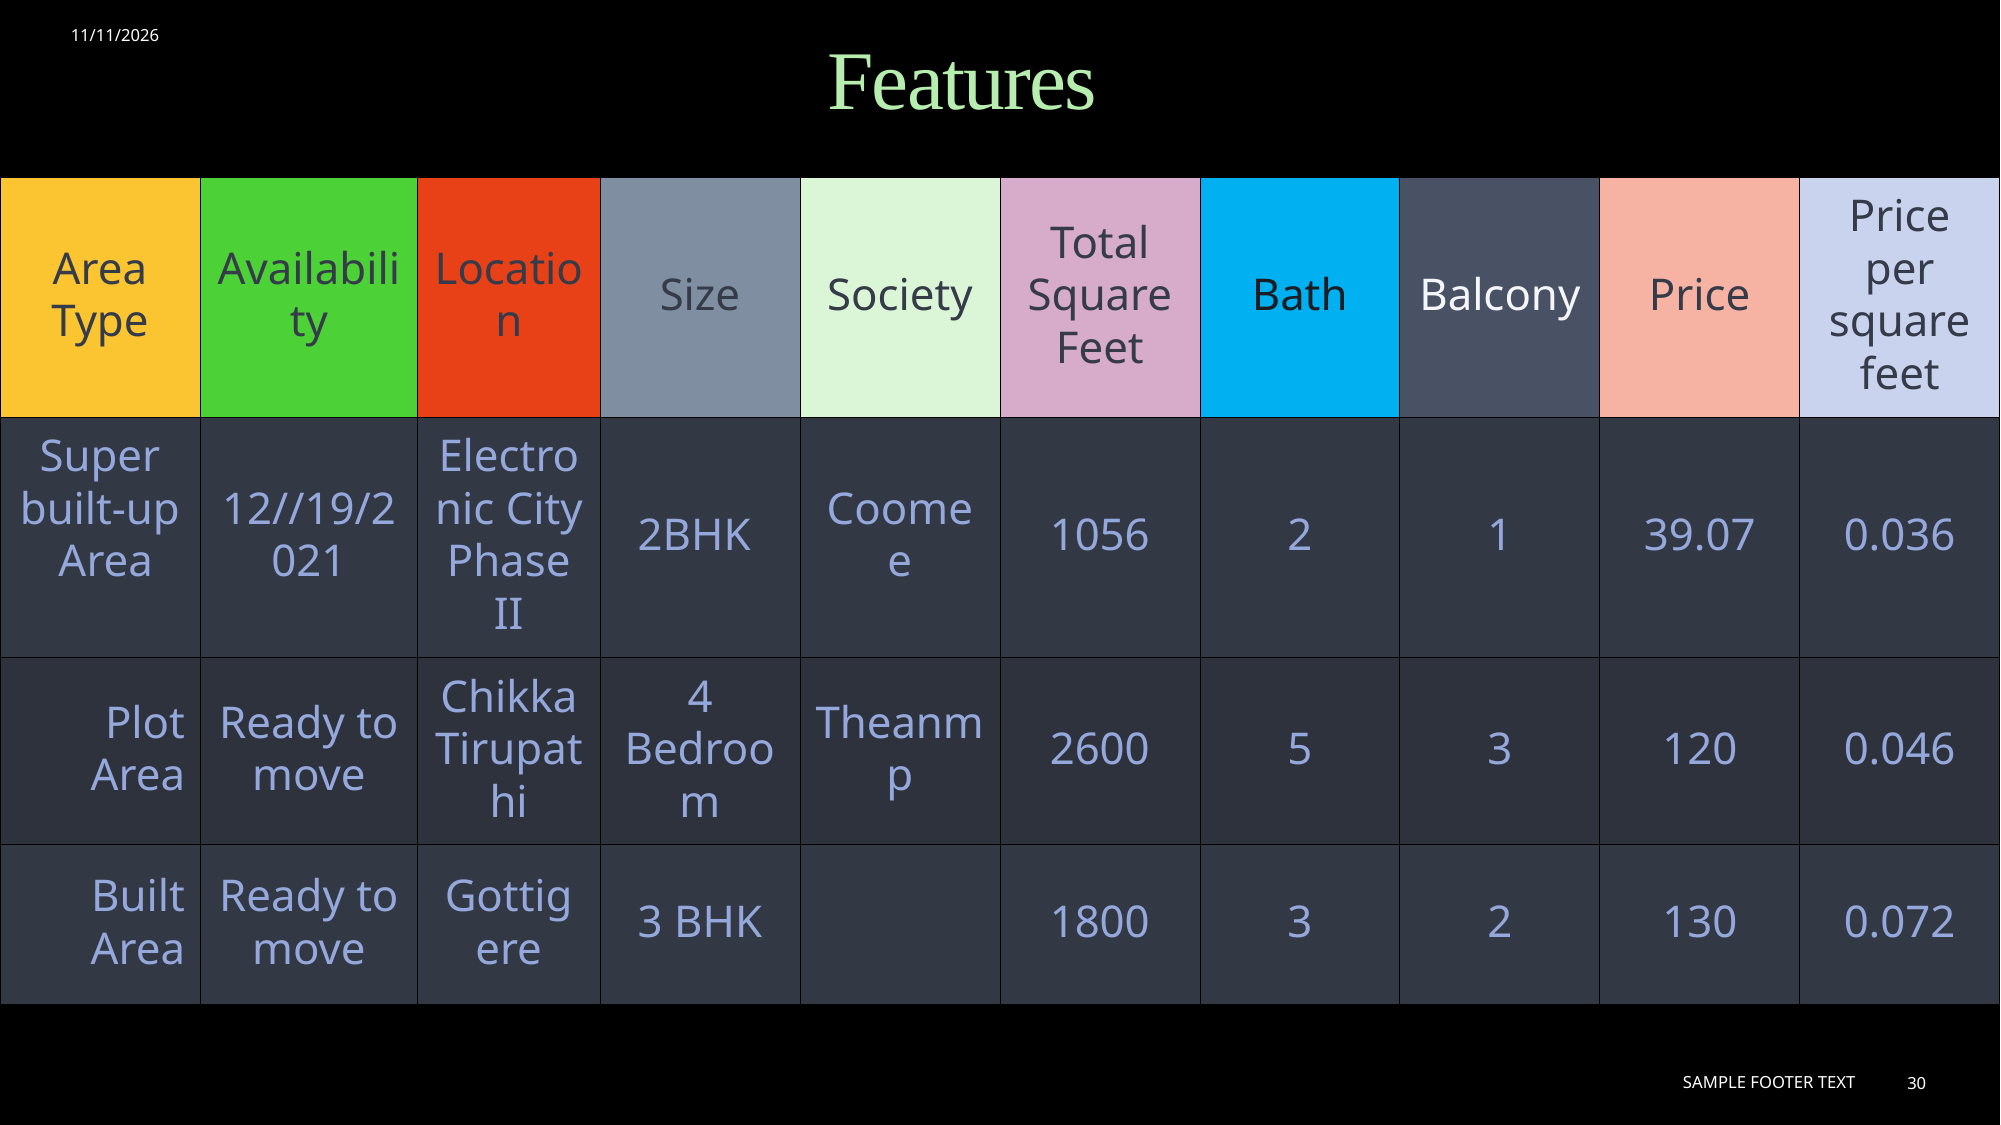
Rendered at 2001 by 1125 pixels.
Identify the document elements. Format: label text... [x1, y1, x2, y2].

table_cell Theanmp [801, 658, 1000, 844]
slide_number 30 [1870, 1054, 1942, 1114]
table_header Bath [1201, 178, 1399, 417]
table_header Balcony [1400, 178, 1599, 417]
table_cell 3 [1400, 658, 1599, 844]
table_header Price [1600, 178, 1799, 417]
table_cell 4 Bedroom [601, 658, 800, 844]
text_box Features [812, 0, 1112, 134]
table_header Total Square Feet [1001, 178, 1200, 417]
table_cell 120 [1600, 658, 1799, 844]
table_header Price per square feet [1800, 178, 1999, 417]
table_cell 2 [1201, 418, 1399, 657]
table_cell Electronic City Phase II [418, 418, 600, 657]
table_cell Ready to move [201, 845, 417, 1004]
table_cell 0.036 [1800, 418, 1999, 657]
table_cell Gottigere [418, 845, 600, 1004]
table_header Society [801, 178, 1000, 417]
table_cell 1 [1400, 418, 1599, 657]
table_cell Chikka Tirupathi [418, 658, 600, 844]
table_cell [801, 845, 1000, 1004]
table_cell 1056 [1001, 418, 1200, 657]
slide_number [55, 10, 506, 63]
table_cell 12//19/2021 [201, 418, 417, 657]
table_cell Ready to move [201, 658, 417, 844]
table_cell 3 [1201, 845, 1399, 1004]
table_cell Plot Area [1, 658, 200, 844]
table_header Availability [201, 178, 417, 417]
table_cell 2600 [1001, 658, 1200, 844]
table_cell 0.072 [1800, 845, 1999, 1004]
table_cell 1800 [1001, 845, 1200, 1004]
table_cell Coomee [801, 418, 1000, 657]
table_header Area Type [1, 178, 200, 417]
table_cell 130 [1600, 845, 1799, 1004]
table_header Size [601, 178, 800, 417]
table_cell 39.07 [1600, 418, 1799, 657]
table_header Location [418, 178, 600, 417]
table_cell Built Area [1, 845, 200, 1004]
table_cell 2 [1400, 845, 1599, 1004]
table_cell Super built-up Area [1, 418, 200, 657]
table_cell 3 BHK [601, 845, 800, 1004]
table_cell 2BHK [601, 418, 800, 657]
table_cell 0.046 [1800, 658, 1999, 844]
footer Sample Footer Text [1204, 1053, 1871, 1114]
table_cell 5 [1201, 658, 1399, 844]
